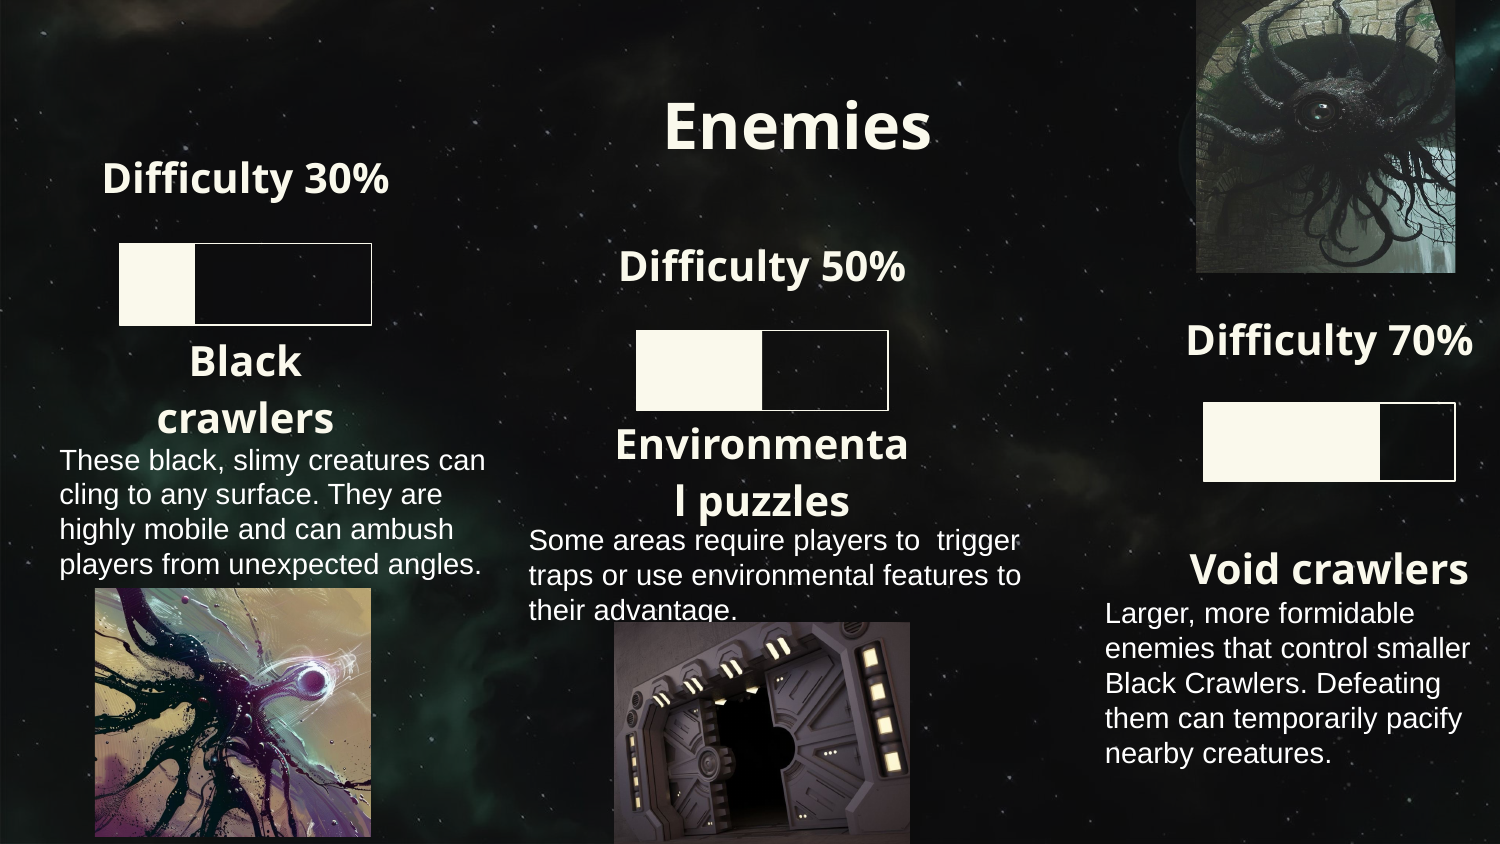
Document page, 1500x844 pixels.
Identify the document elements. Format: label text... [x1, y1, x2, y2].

picture [1195, 0, 1456, 273]
picture [94, 588, 372, 837]
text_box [513, 223, 1063, 687]
picture [614, 622, 910, 844]
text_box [1089, 298, 1500, 754]
title Enemies [504, 58, 1091, 173]
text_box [44, 134, 514, 609]
